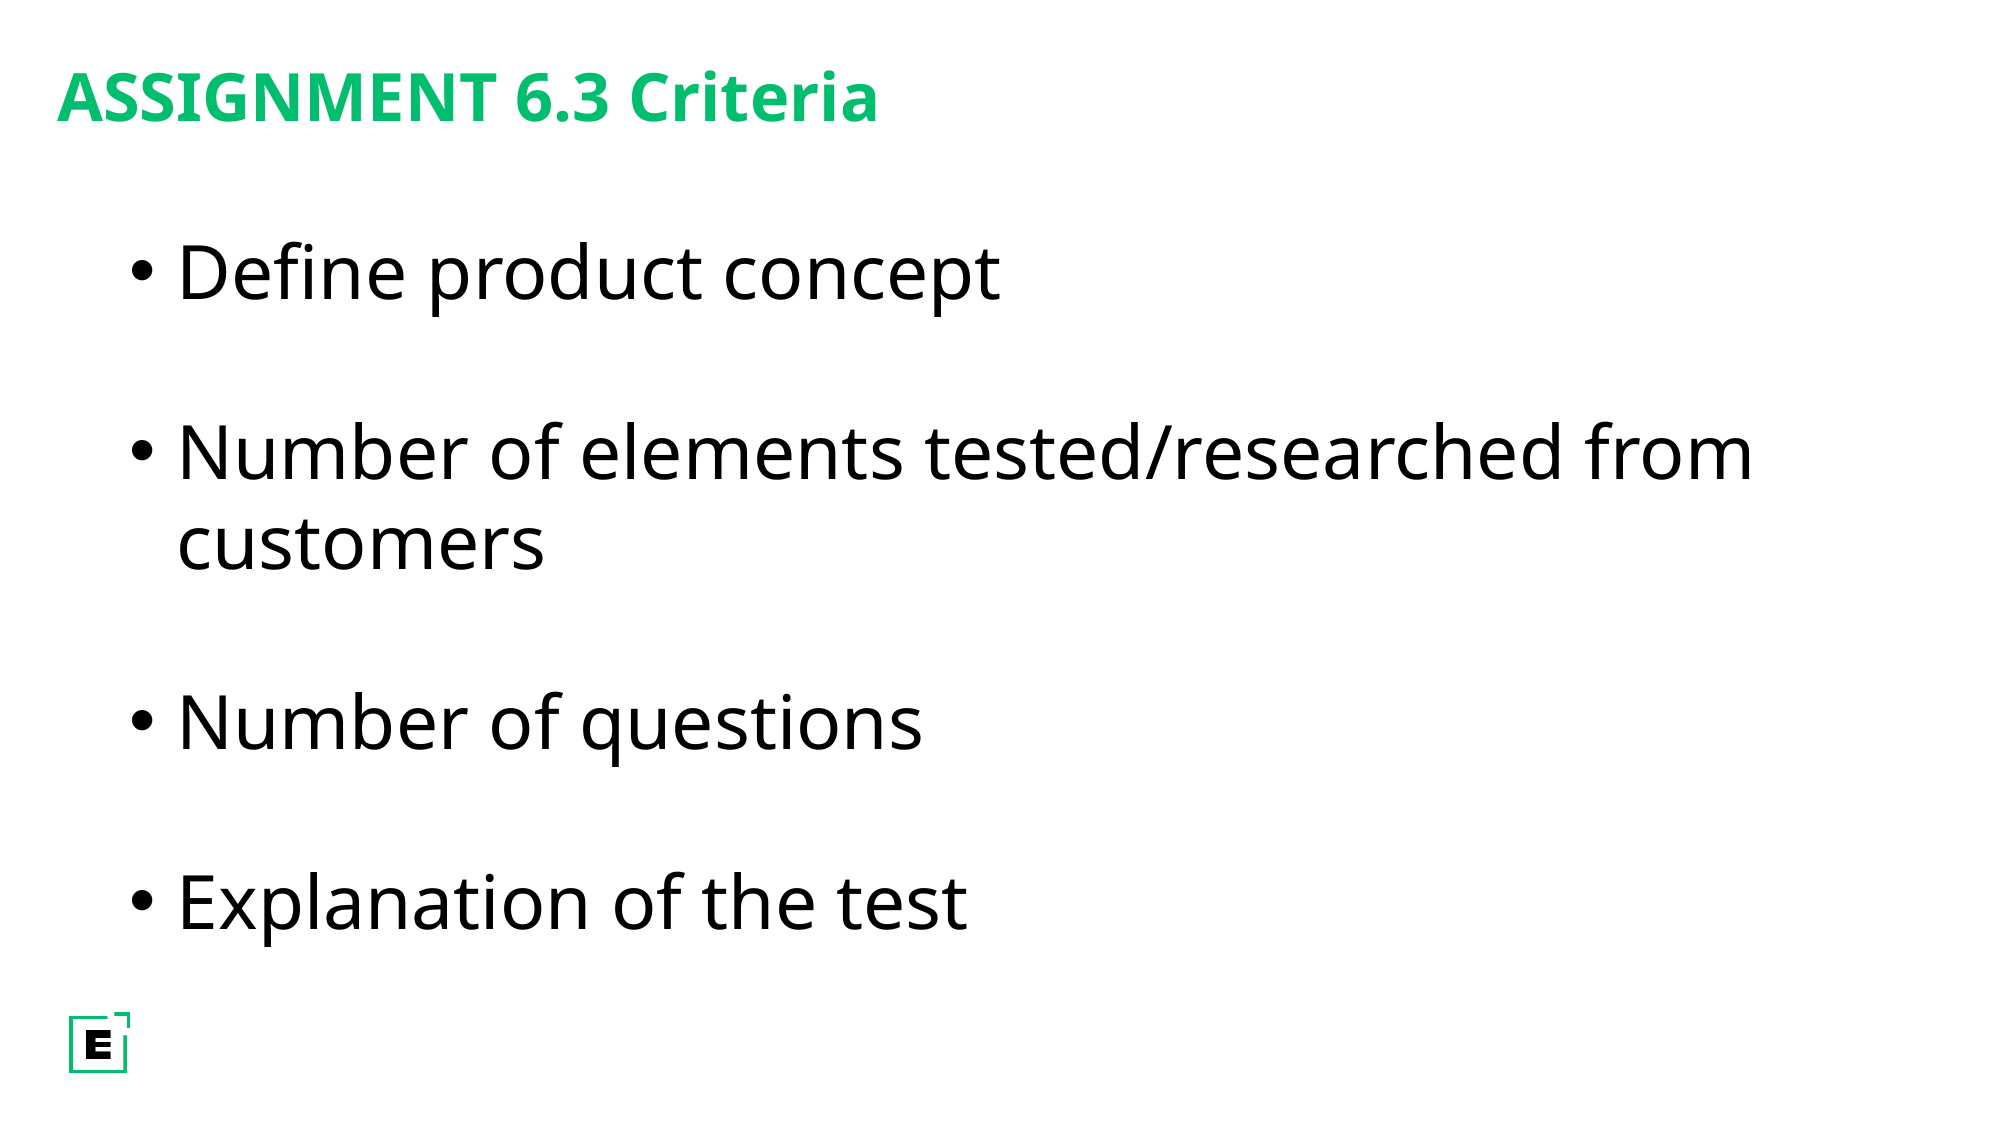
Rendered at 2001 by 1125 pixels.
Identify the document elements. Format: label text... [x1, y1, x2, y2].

text_box Define product concept Number of elements tested/researched from customers Number of questions Explanation of the test [114, 217, 1845, 952]
picture [69, 1012, 130, 1073]
title ASSIGNMENT 6.3 Criteria [55, 0, 1078, 189]
